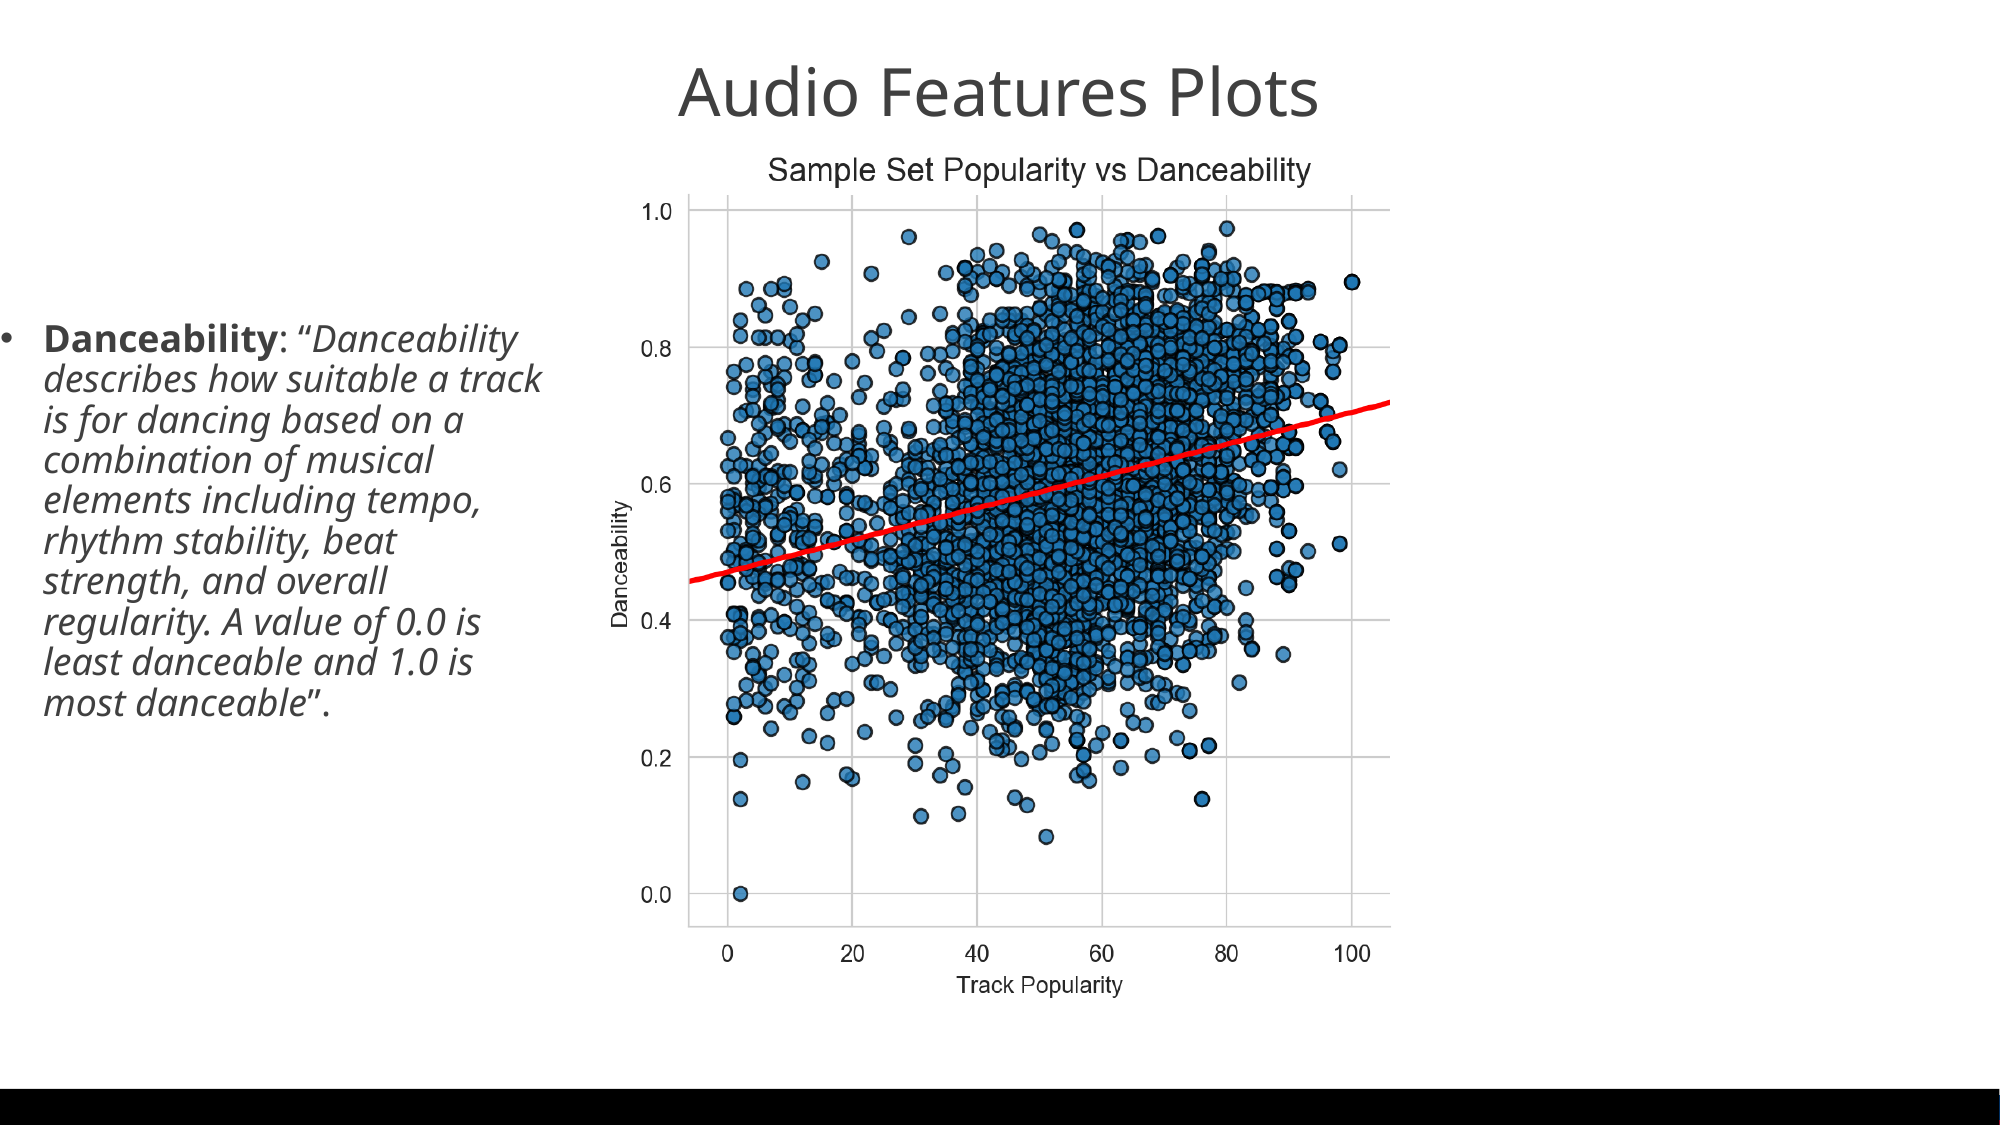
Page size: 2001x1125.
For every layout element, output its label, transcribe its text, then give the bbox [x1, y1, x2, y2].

list Danceability: “Danceability describes how suitable a track is for dancing based on a combination of musical elements including tempo, rhythm stability, beat strength, and overall regularity. A value of 0.0 is least danceable and 1.0 is most danceable”. [0, 319, 551, 708]
picture [593, 140, 1406, 1014]
text_box [0, 1088, 2000, 1125]
title Audio Features Plots [59, 59, 1942, 148]
